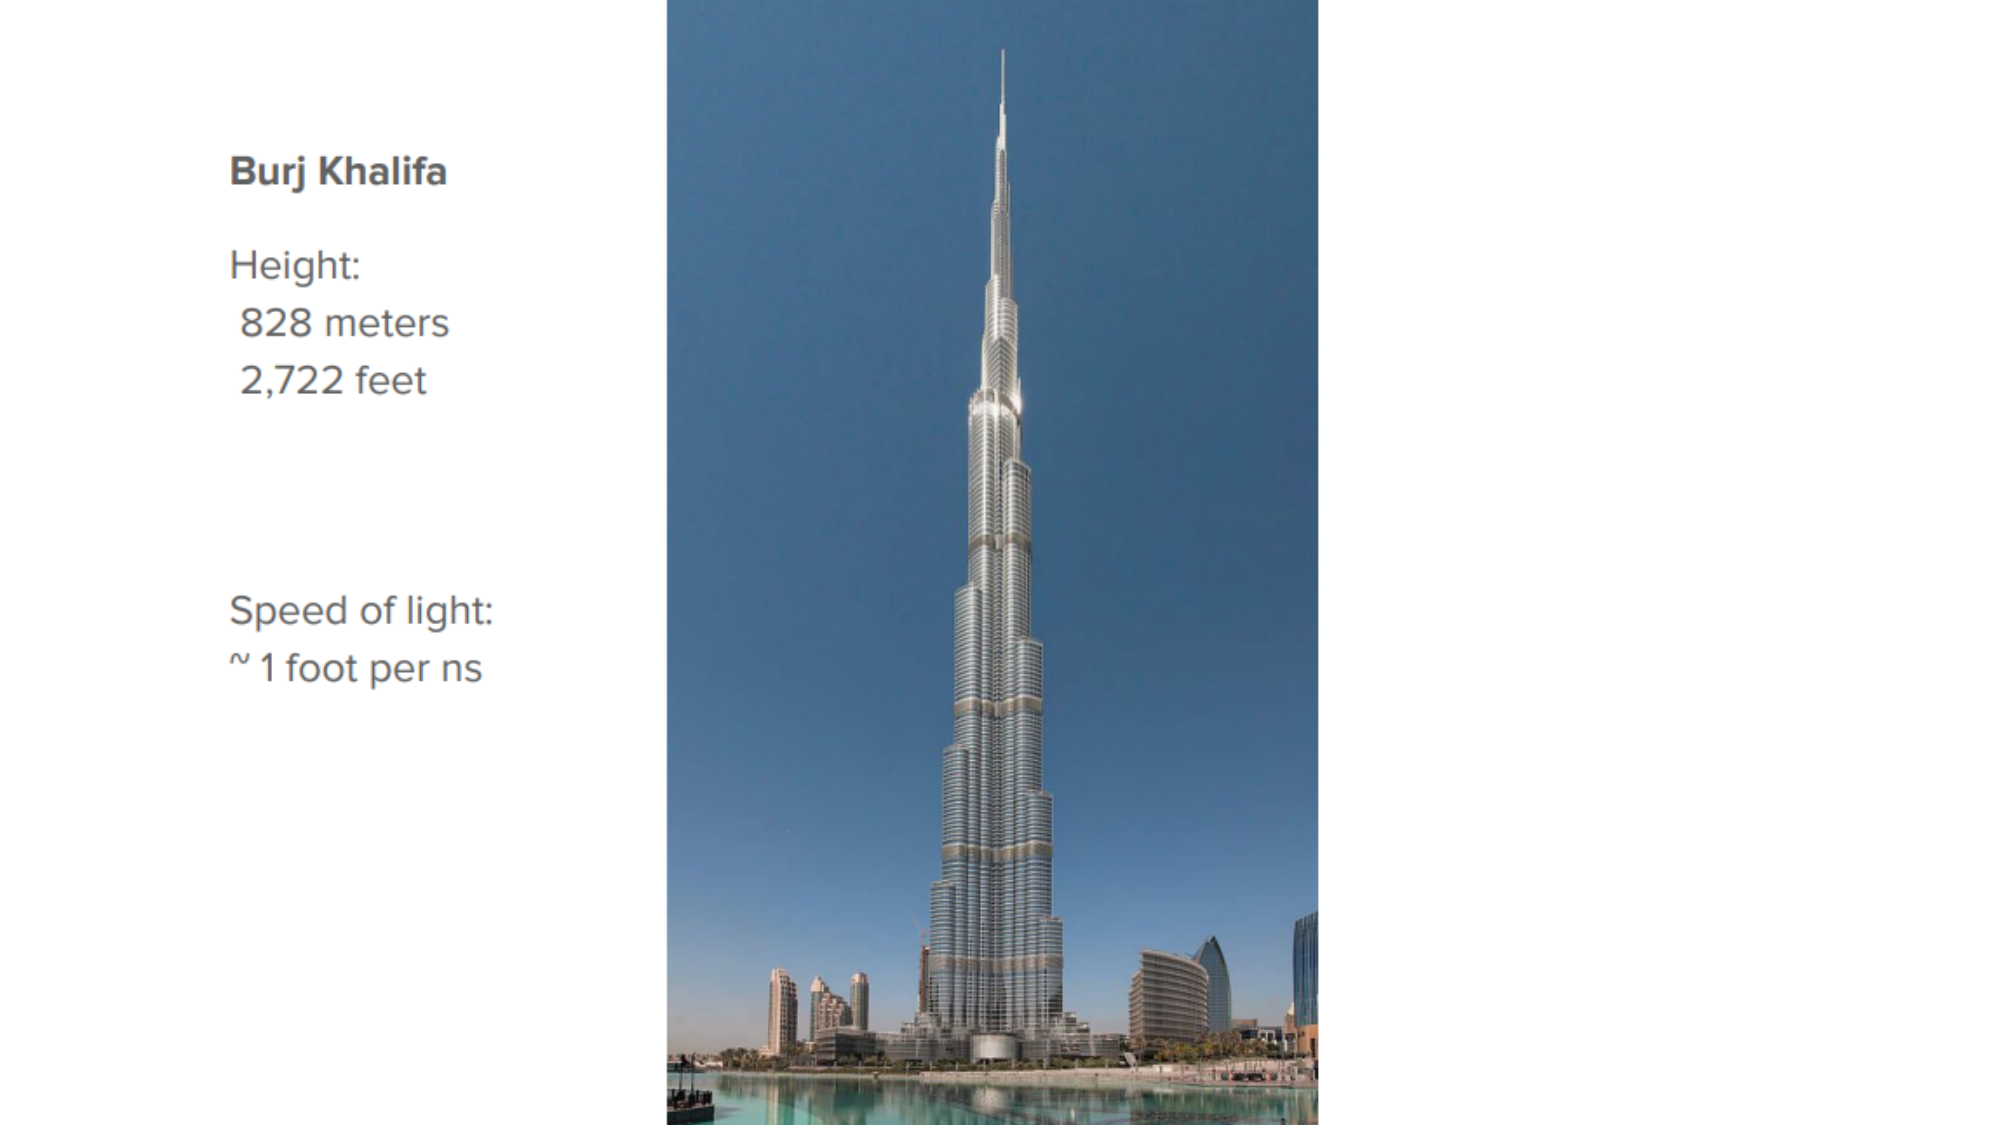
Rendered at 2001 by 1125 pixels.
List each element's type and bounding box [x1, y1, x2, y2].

picture [164, 0, 1815, 1125]
